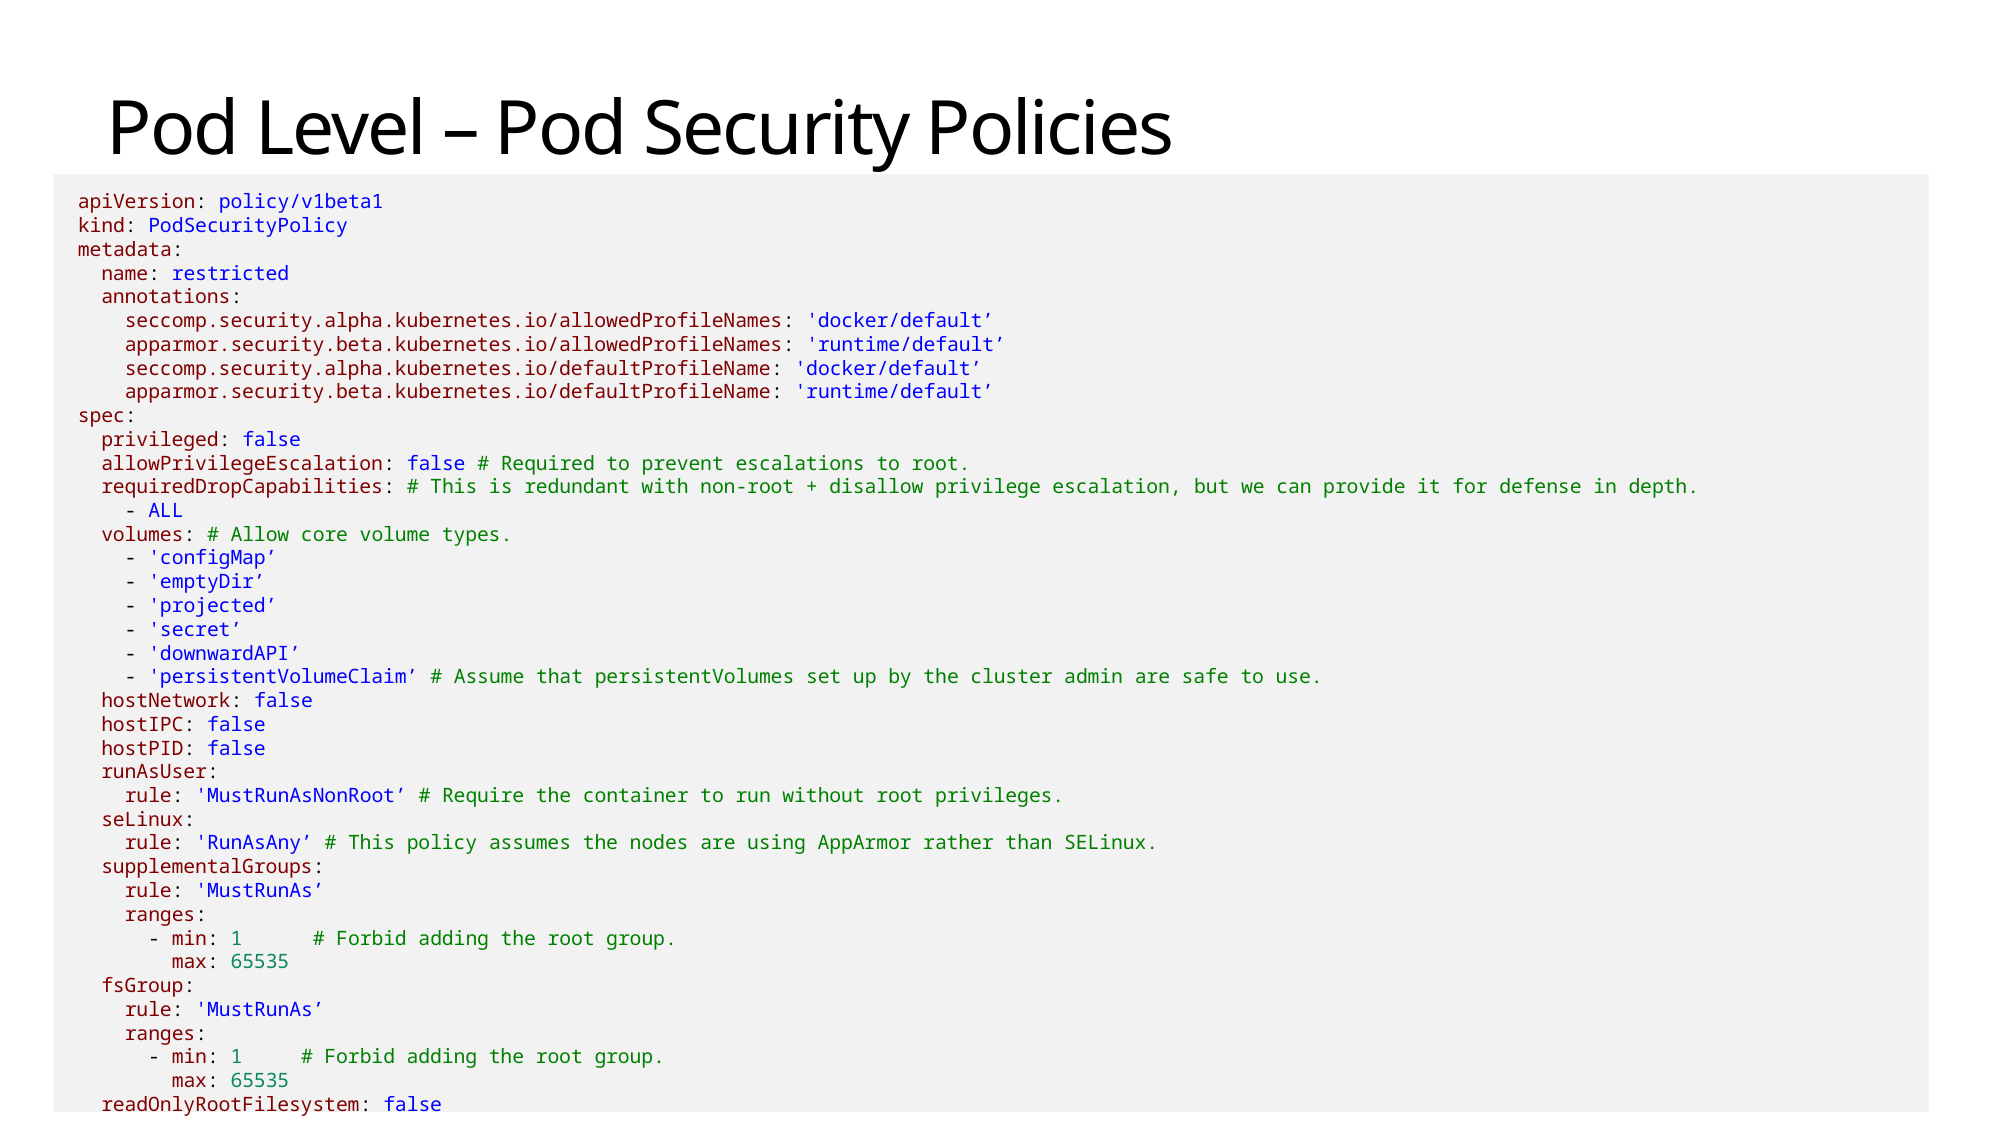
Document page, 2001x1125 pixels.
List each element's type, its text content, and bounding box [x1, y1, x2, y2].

title Pod Level – Pod Security Policies [82, 75, 1863, 166]
list apiVersion: policy/v1beta1 kind: PodSecurityPolicy metadata: name: restricted annotations: seccomp.security.alpha.kubernetes.io/allowedProfileNames: 'docker/default’ apparmor.security.beta.kubernetes.io/allowedProfileNames: 'runtime/default’ seccomp.security.alpha.kubernetes.io/defaultProfileName: 'docker/default’ apparmor.security.beta.kubernetes.io/defaultProfileName: 'runtime/default’ spec: privileged: false allowPrivilegeEscalation: false # Required to prevent escalations to root. requiredDropCapabilities: # This is redundant with non-root + disallow privilege escalation, but we can provide it for defense in depth. - ALL volumes: # Allow core volume types. - 'configMap’ - 'emptyDir’ - 'projected’ - 'secret’ - 'downwardAPI’ - 'persistentVolumeClaim’ # Assume that persistentVolumes set up by the cluster admin are safe to use. hostNetwork: false hostIPC: false hostPID: false runAsUser: rule: 'MustRunAsNonRoot’ # Require the container to run without root privileges. seLinux: rule: 'RunAsAny’ # This policy assumes the nodes are using AppArmor rather than SELinux. supplementalGroups: rule: 'MustRunAs’ ranges: - min: 1 # Forbid adding the root group. max: 65535 fsGroup: rule: 'MustRunAs’ ranges: - min: 1 # Forbid adding the root group. max: 65535 readOnlyRootFilesystem: false [53, 174, 1929, 1112]
